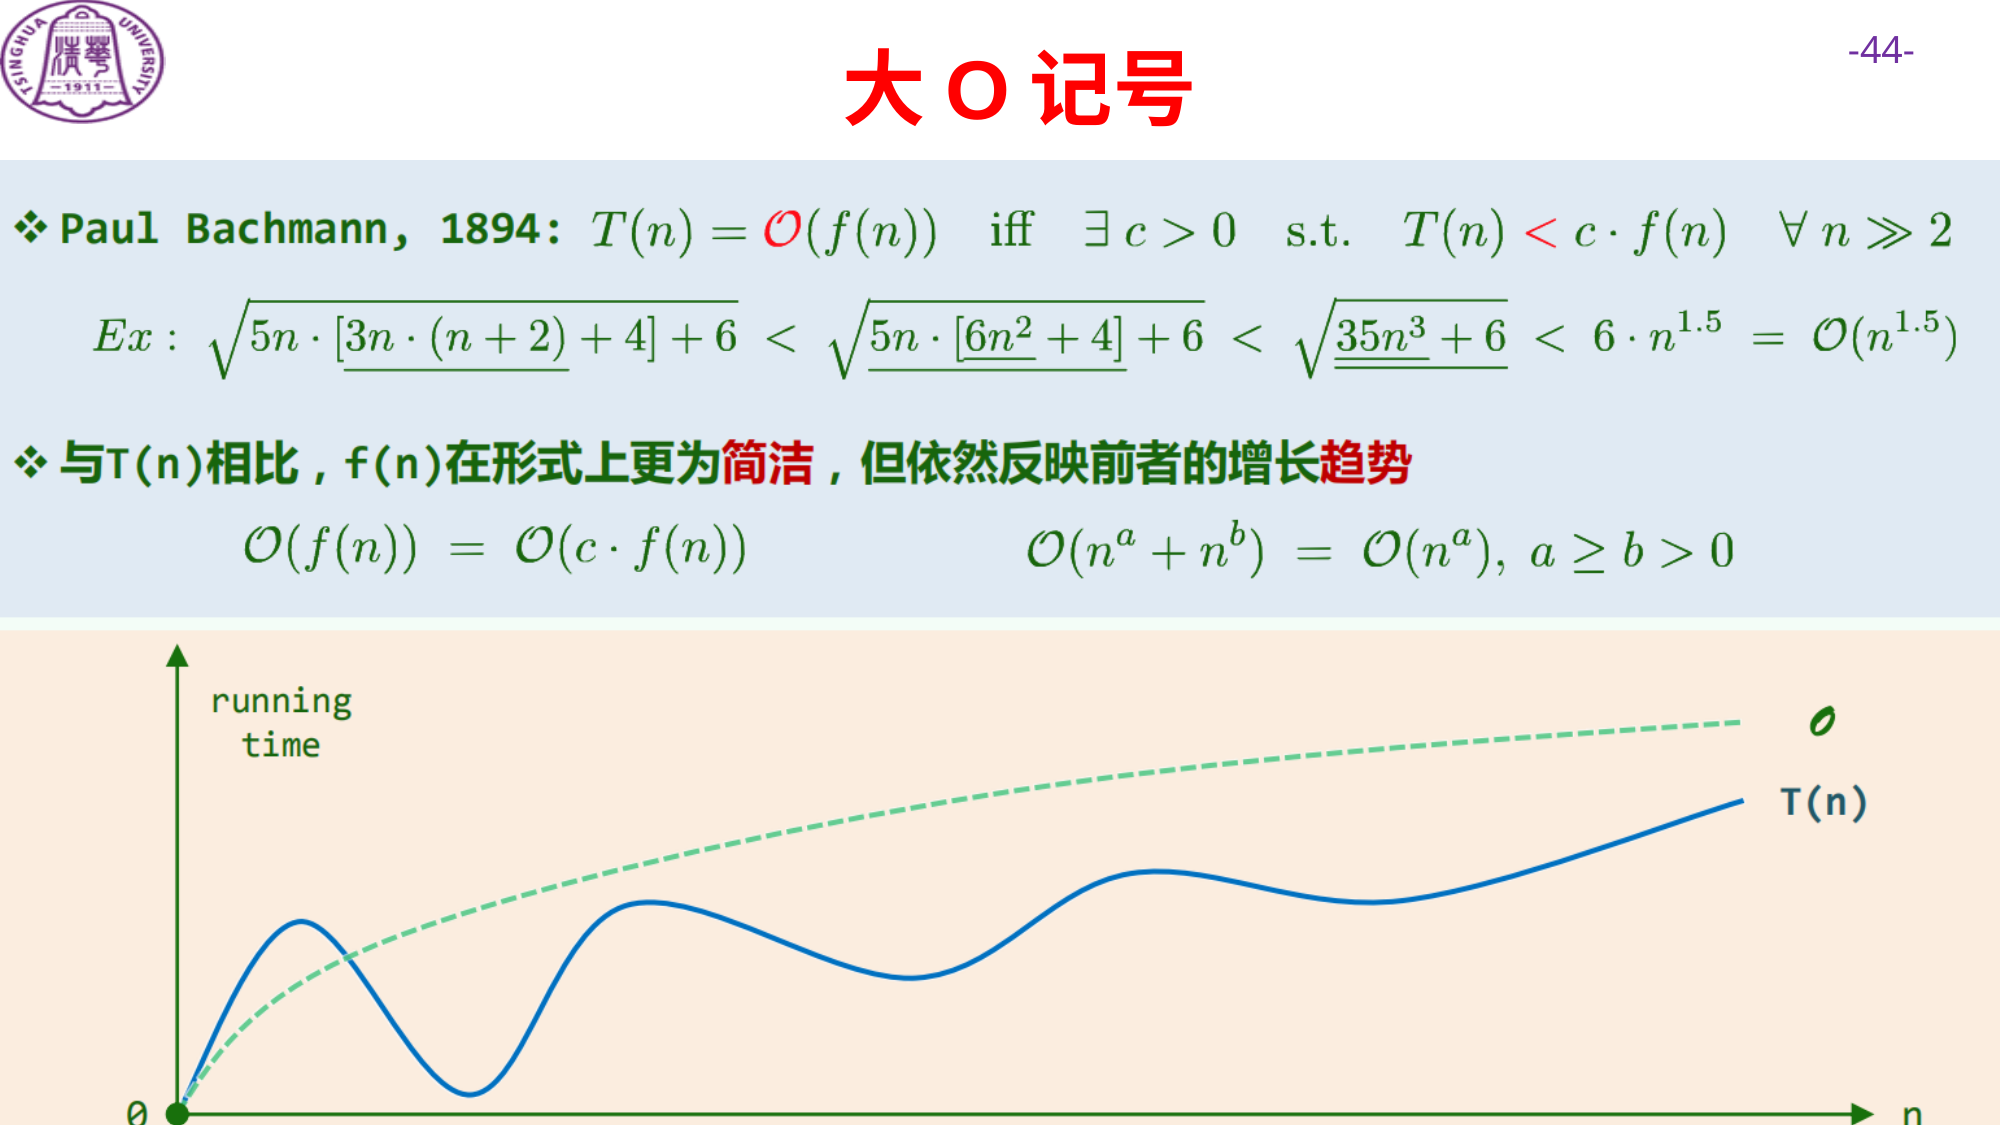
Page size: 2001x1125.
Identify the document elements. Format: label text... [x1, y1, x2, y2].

picture [0, 0, 166, 124]
title 大O记号 [188, 10, 1851, 157]
picture [0, 160, 2000, 1125]
